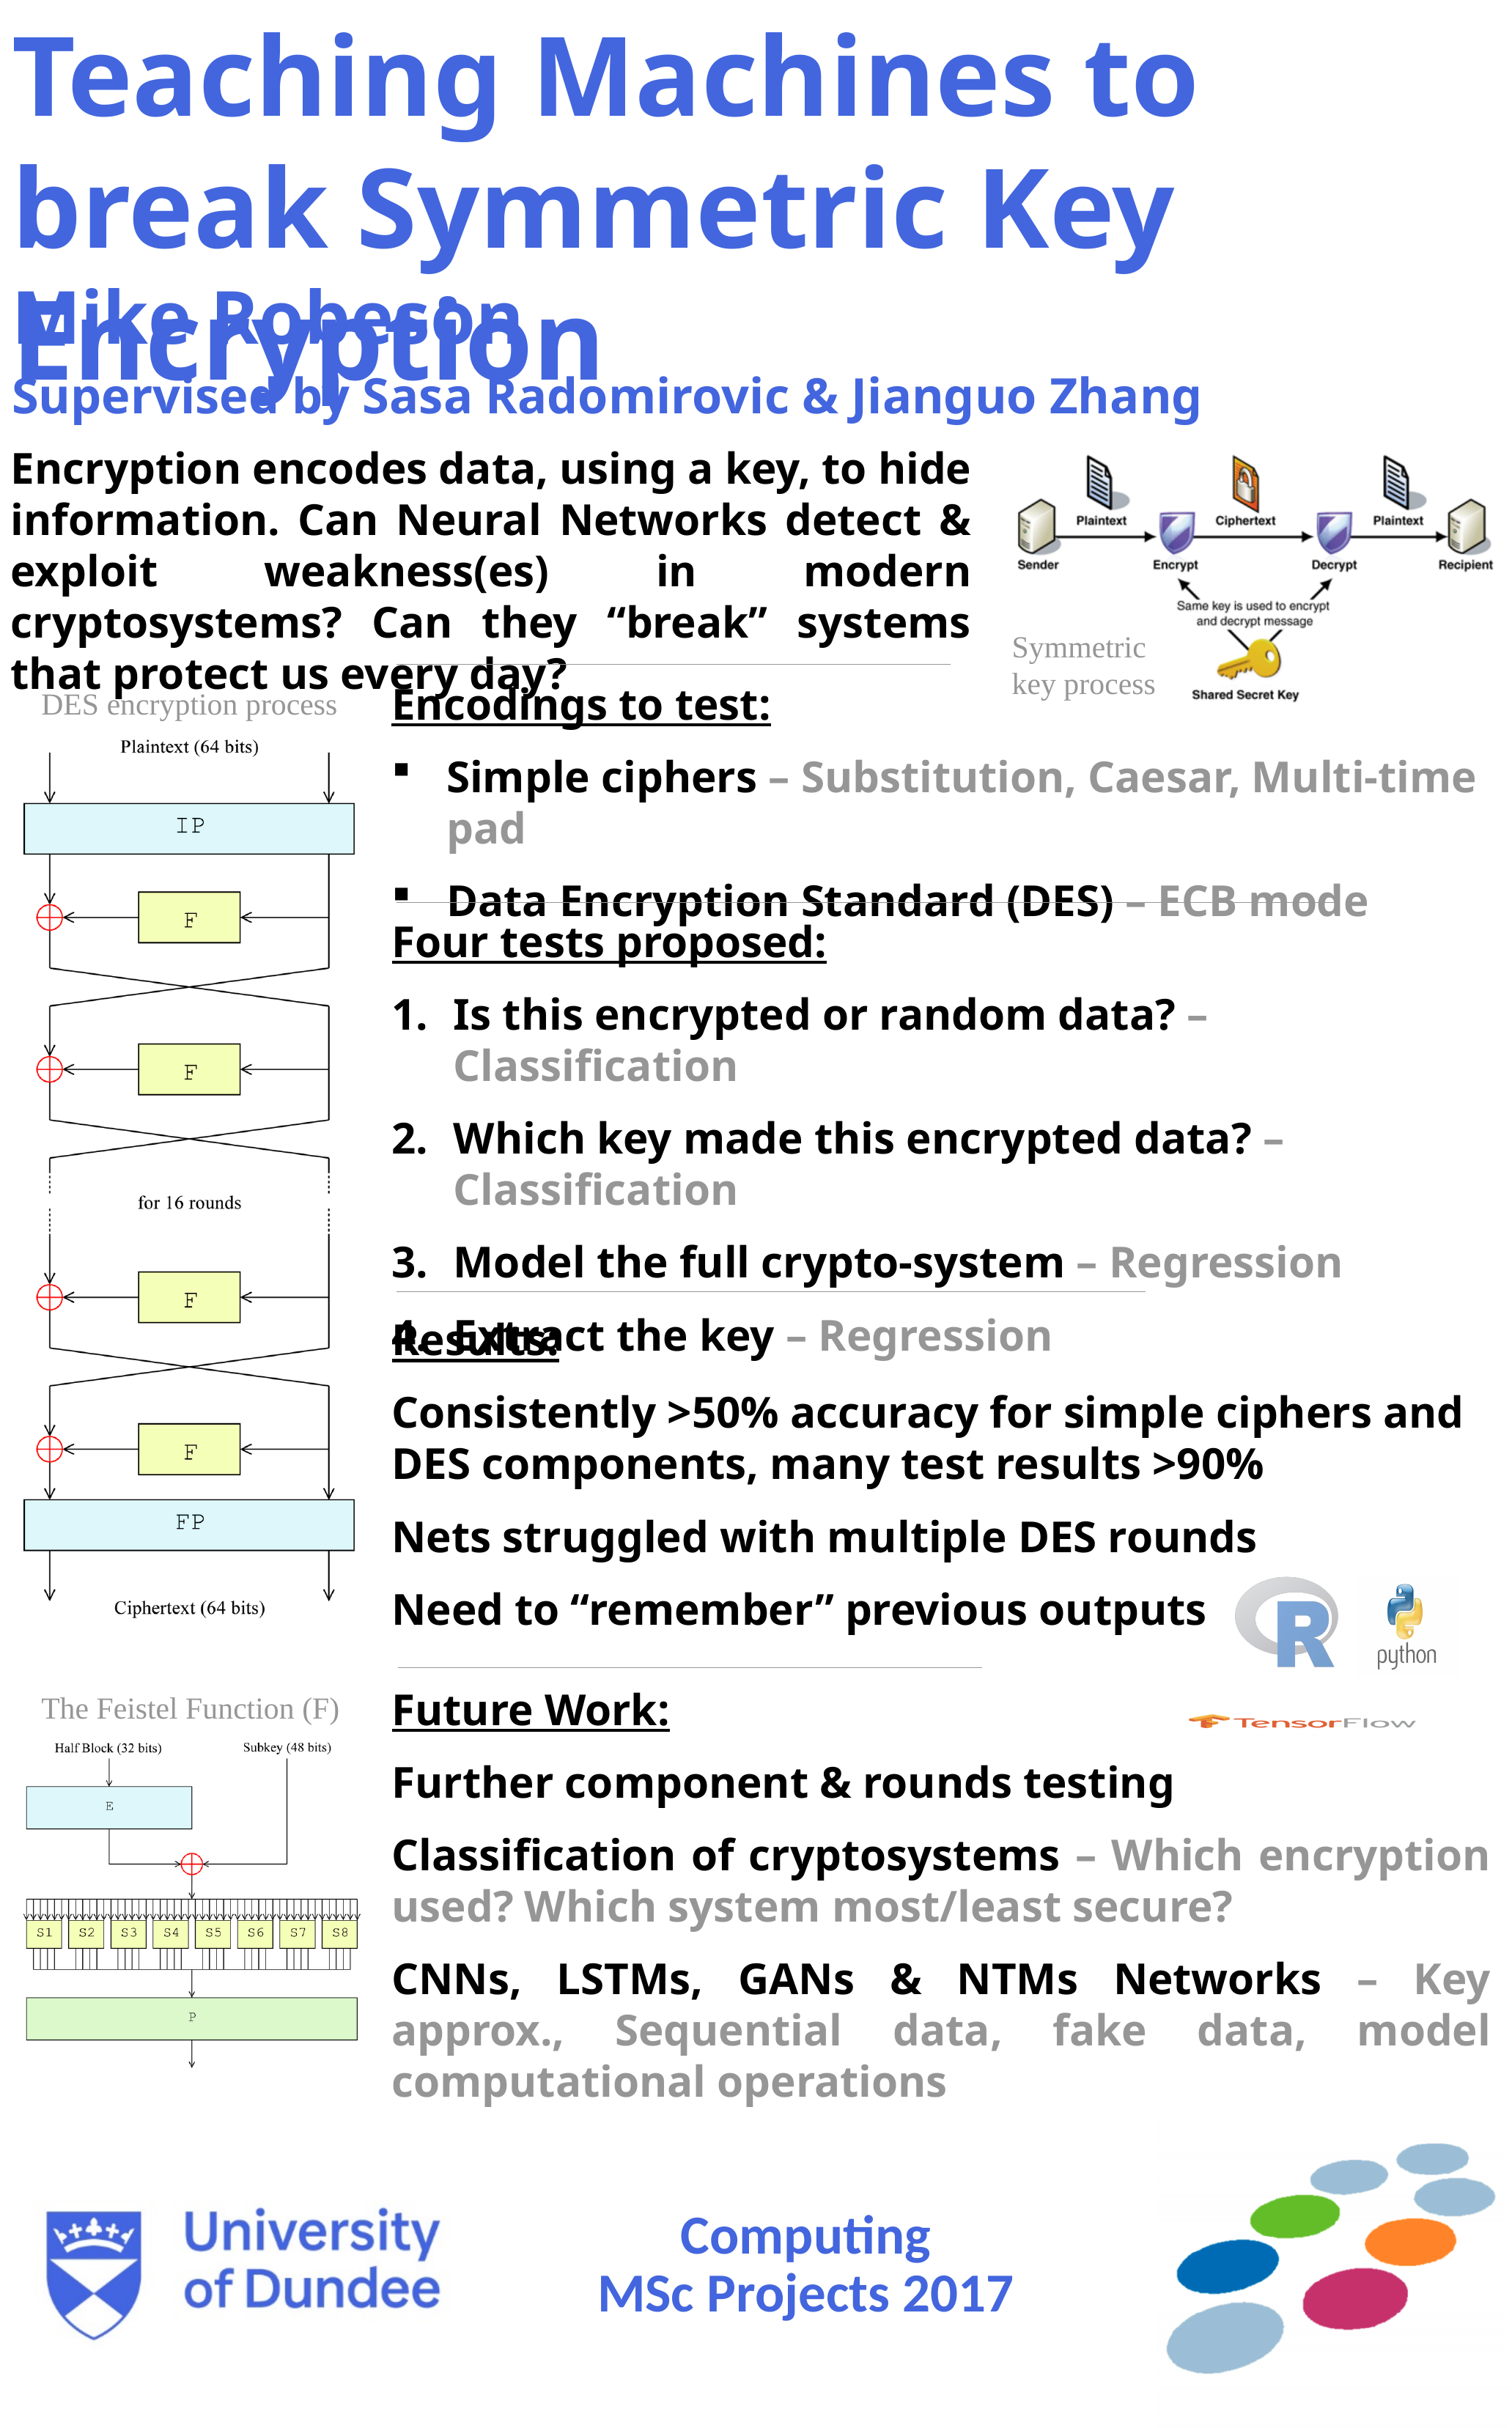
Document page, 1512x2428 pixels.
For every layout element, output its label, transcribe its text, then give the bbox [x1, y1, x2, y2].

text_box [1000, 436, 1508, 720]
text_box Encryption encodes data, using a key, to hide information. Can Neural Networks detect & exploit weakness(es) in modern cryptosystems? Can they “break” systems that protect us every day? [0, 436, 983, 704]
picture [1143, 2108, 1512, 2428]
picture [0, 2165, 488, 2389]
text_box Teaching Machines to break Symmetric Key Encryption [0, 0, 1512, 265]
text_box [4, 677, 375, 1635]
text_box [1145, 1576, 1459, 1755]
text_box Future Work: Further component & rounds testing Classification of cryptosystems – Which encryption used? Which system most/least secure? CNNs, LSTMs, GANs & NTMs Networks – Key approx., Sequential data, fake data, model computational operations [380, 1677, 1502, 2111]
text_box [4, 1680, 377, 2080]
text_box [380, 671, 1512, 1656]
text_box Supervised by Sasa Radomirovic & Jianguo Zhang [0, 358, 1512, 429]
text_box Mike Robeson [0, 265, 1512, 358]
